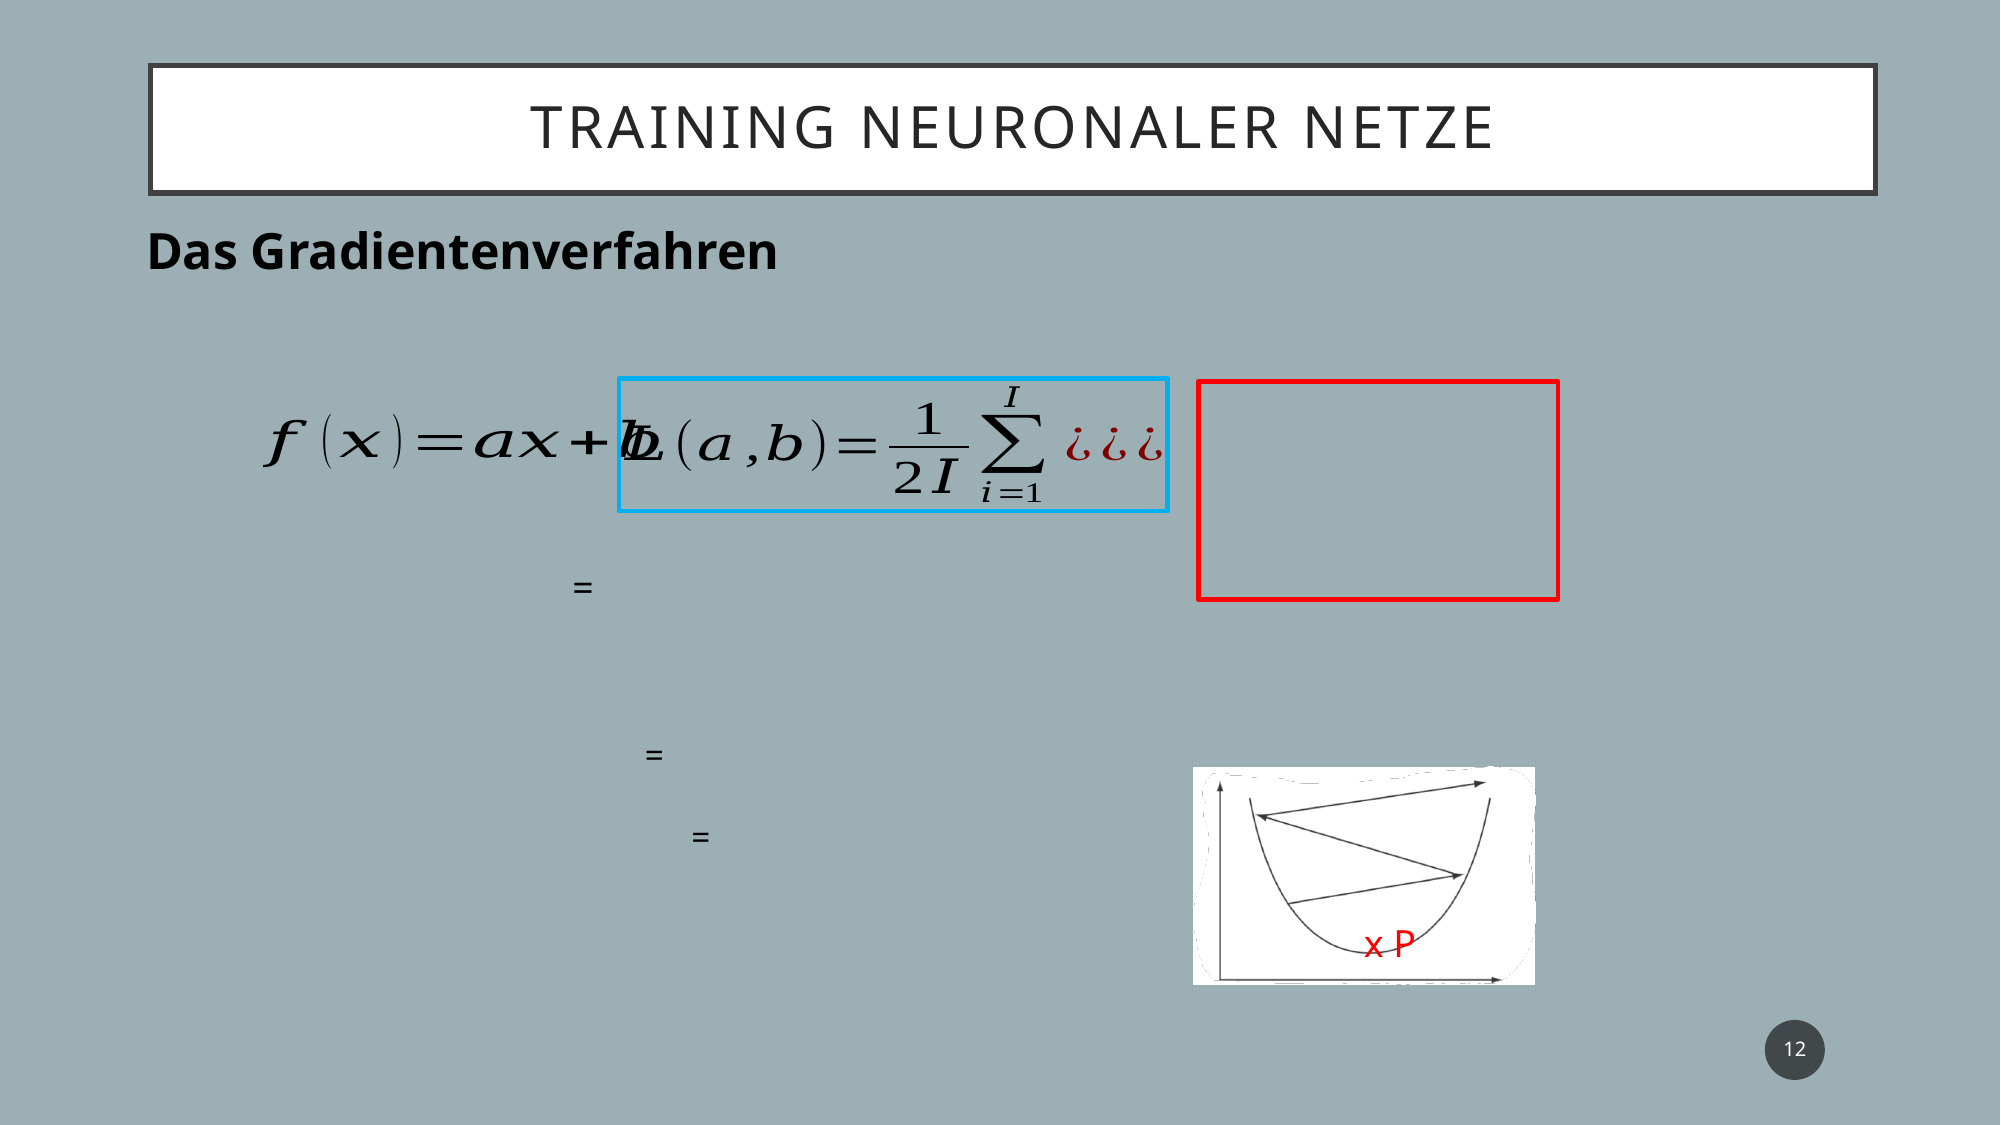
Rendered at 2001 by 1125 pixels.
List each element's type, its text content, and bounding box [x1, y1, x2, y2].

text_box Das Gradientenverfahren [139, 130, 803, 206]
text_box Das Gradientenverfahren [131, 211, 795, 287]
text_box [1193, 766, 1536, 985]
slide_number 12 [1764, 1019, 1825, 1080]
text_box Training neuronaler Netze [150, 65, 1876, 193]
